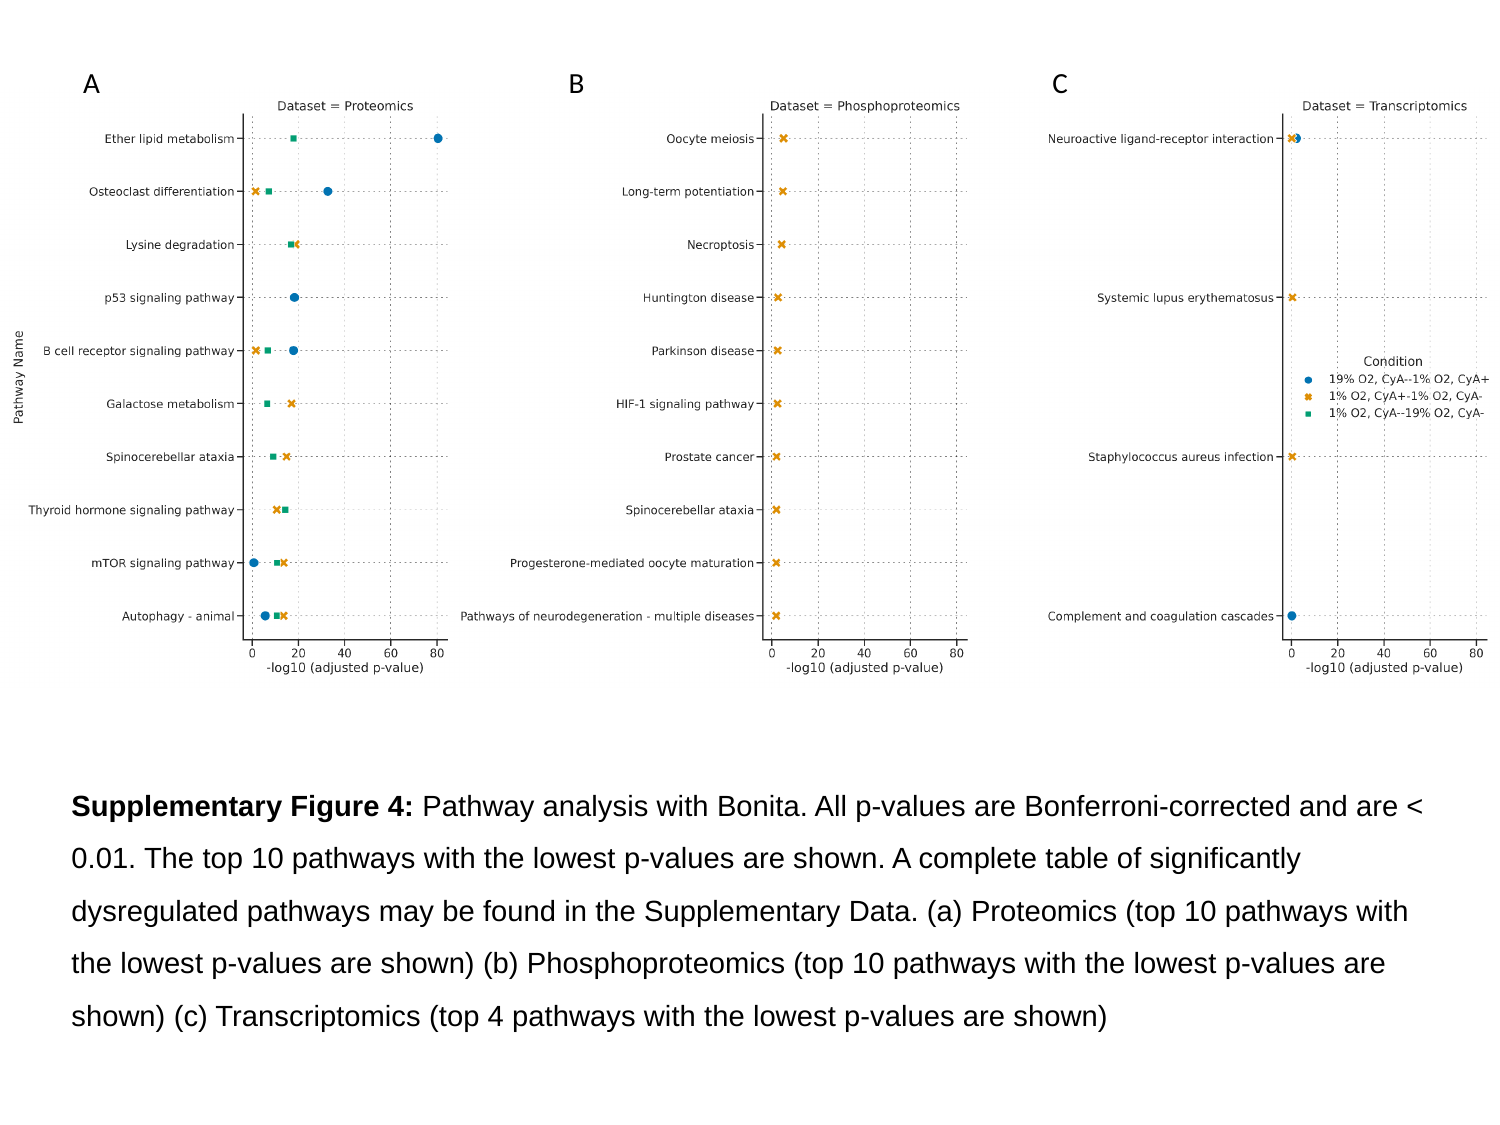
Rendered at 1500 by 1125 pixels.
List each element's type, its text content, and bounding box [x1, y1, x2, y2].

text_box Supplementary Figure 4: Pathway analysis with Bonita. All p-values are Bonferroni-corrected and are < 0.01. The top 10 pathways with the lowest p-values are shown. A complete table of significantly dysregulated pathways may be found in the Supplementary Data. (a) Proteomics (top 10 pathways with the lowest p-values are shown) (b) Phosphoproteomics (top 10 pathways with the lowest p-values are shown) (c) Transcriptomics (top 4 pathways with the lowest p-values are shown) [56, 762, 1444, 1040]
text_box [0, 57, 1500, 688]
